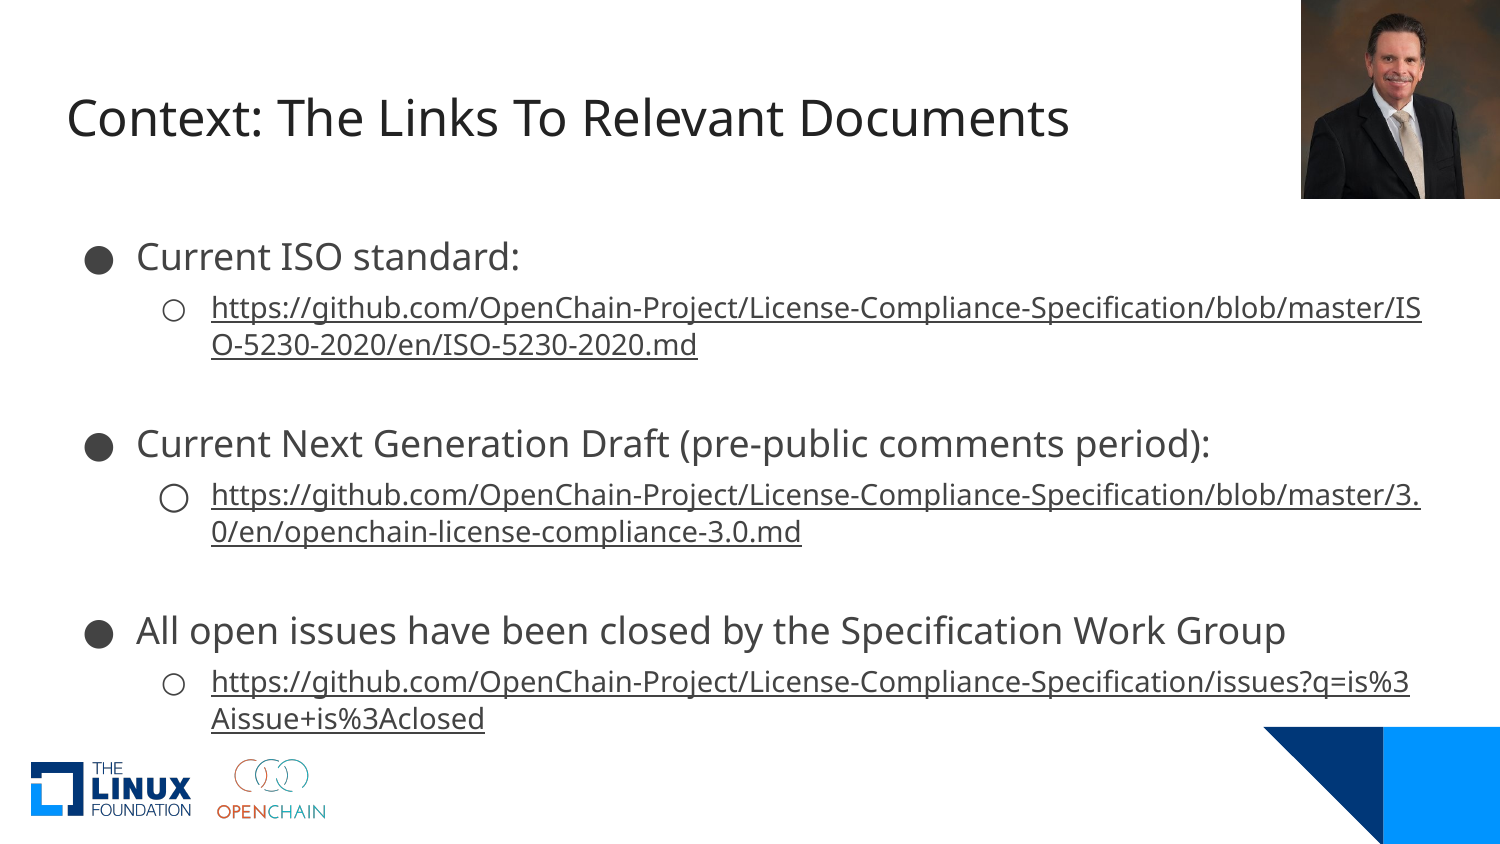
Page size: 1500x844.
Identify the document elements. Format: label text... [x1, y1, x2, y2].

title Context: The Links To Relevant Documents [51, 67, 1295, 167]
picture [31, 762, 191, 816]
list Current ISO standard: https://github.com/OpenChain-Project/License-Compliance-Specification/blob/master/ISO-5230-2020/en/ISO-5230-2020.md Current Next Generation Draft (pre-public comments period): https://github.com/OpenChain-Project/License-Compliance-Specification/blob/master/3.0/en/openchain-license-compliance-3.0.md All open issues have been closed by the Specification Work Group https://github.com/OpenChain-Project/License-Compliance-Specification/issues?q=is%3Aissue+is%3Aclosed [46, 207, 1444, 756]
picture [215, 757, 327, 821]
picture [1300, 0, 1500, 200]
